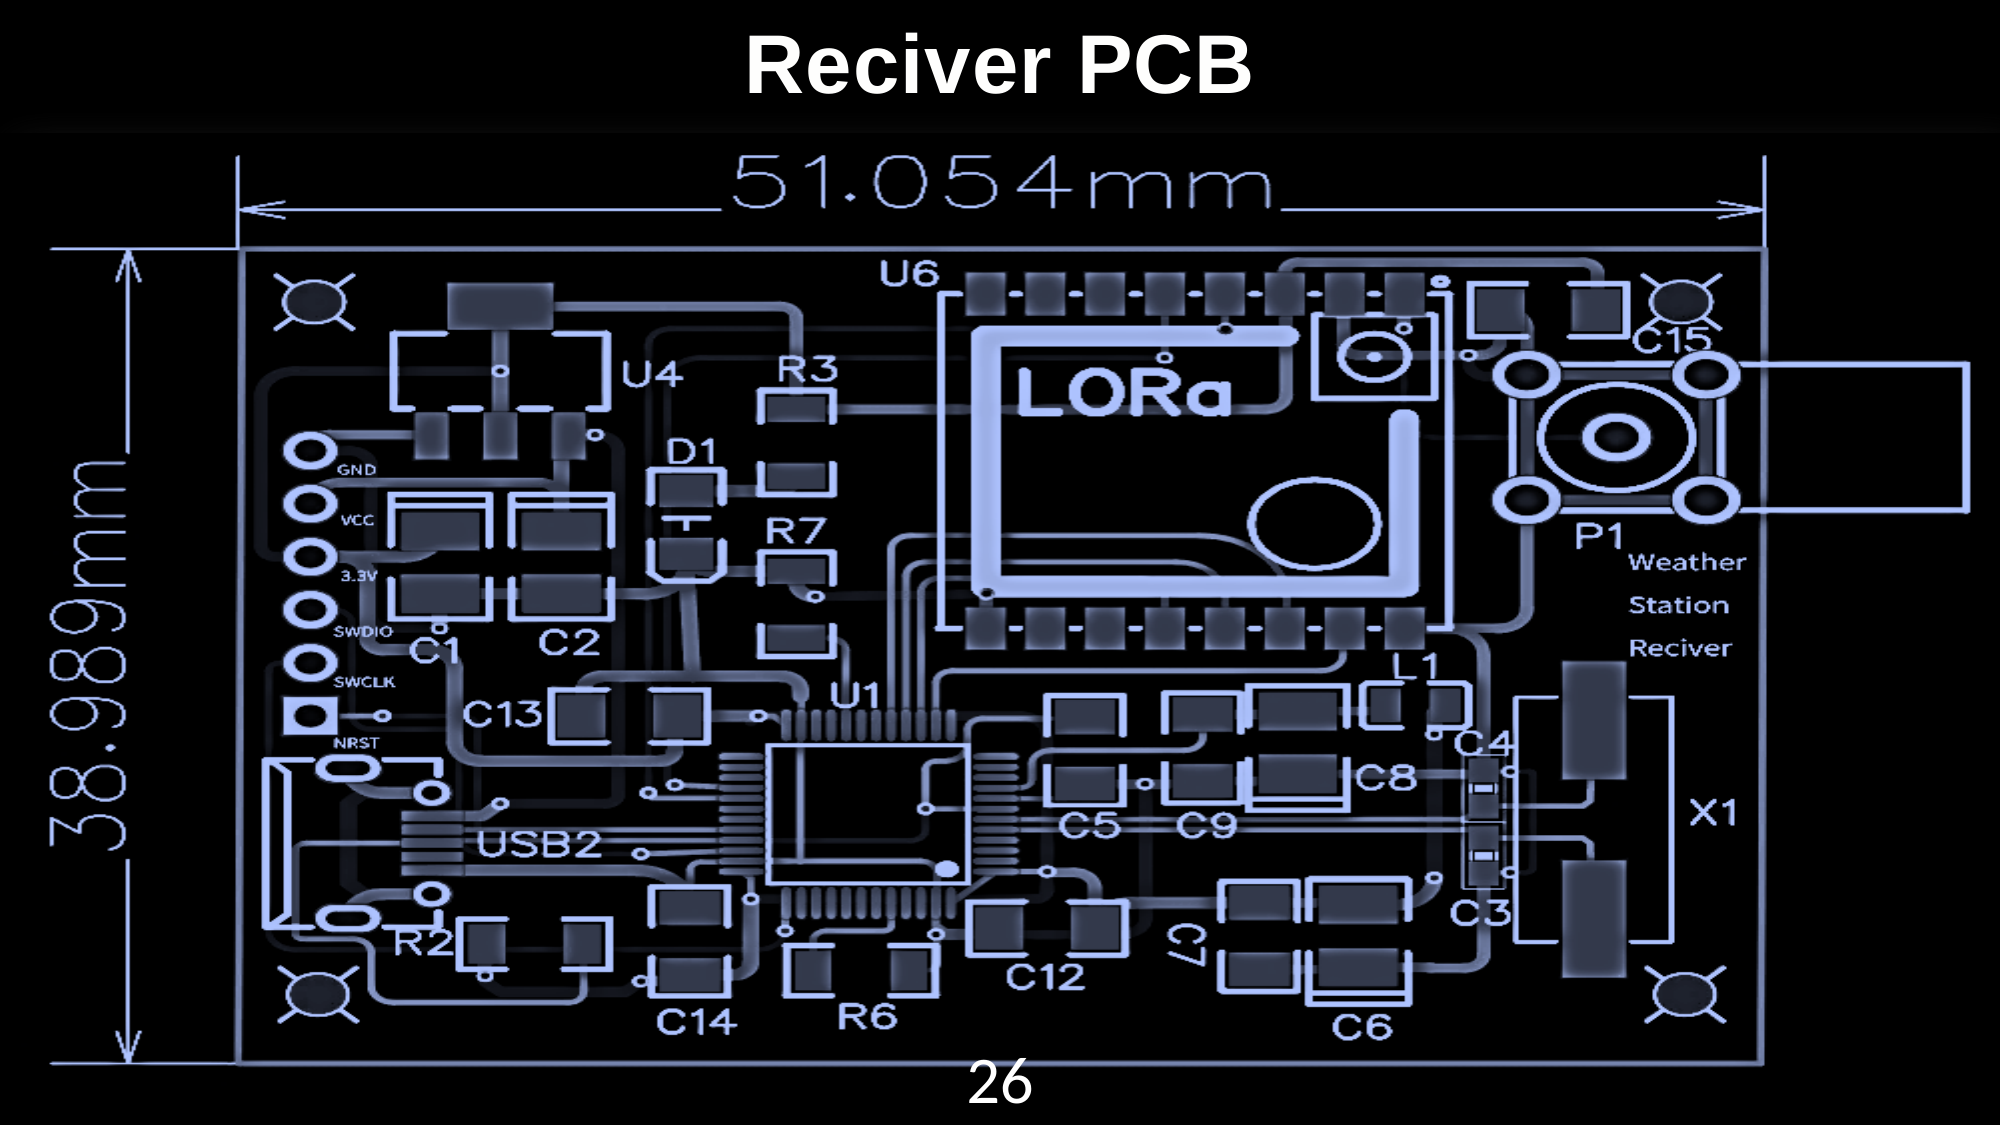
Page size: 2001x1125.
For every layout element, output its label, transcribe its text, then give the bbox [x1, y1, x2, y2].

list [0, 133, 2000, 1125]
title Reciver PCB [0, 0, 2000, 130]
